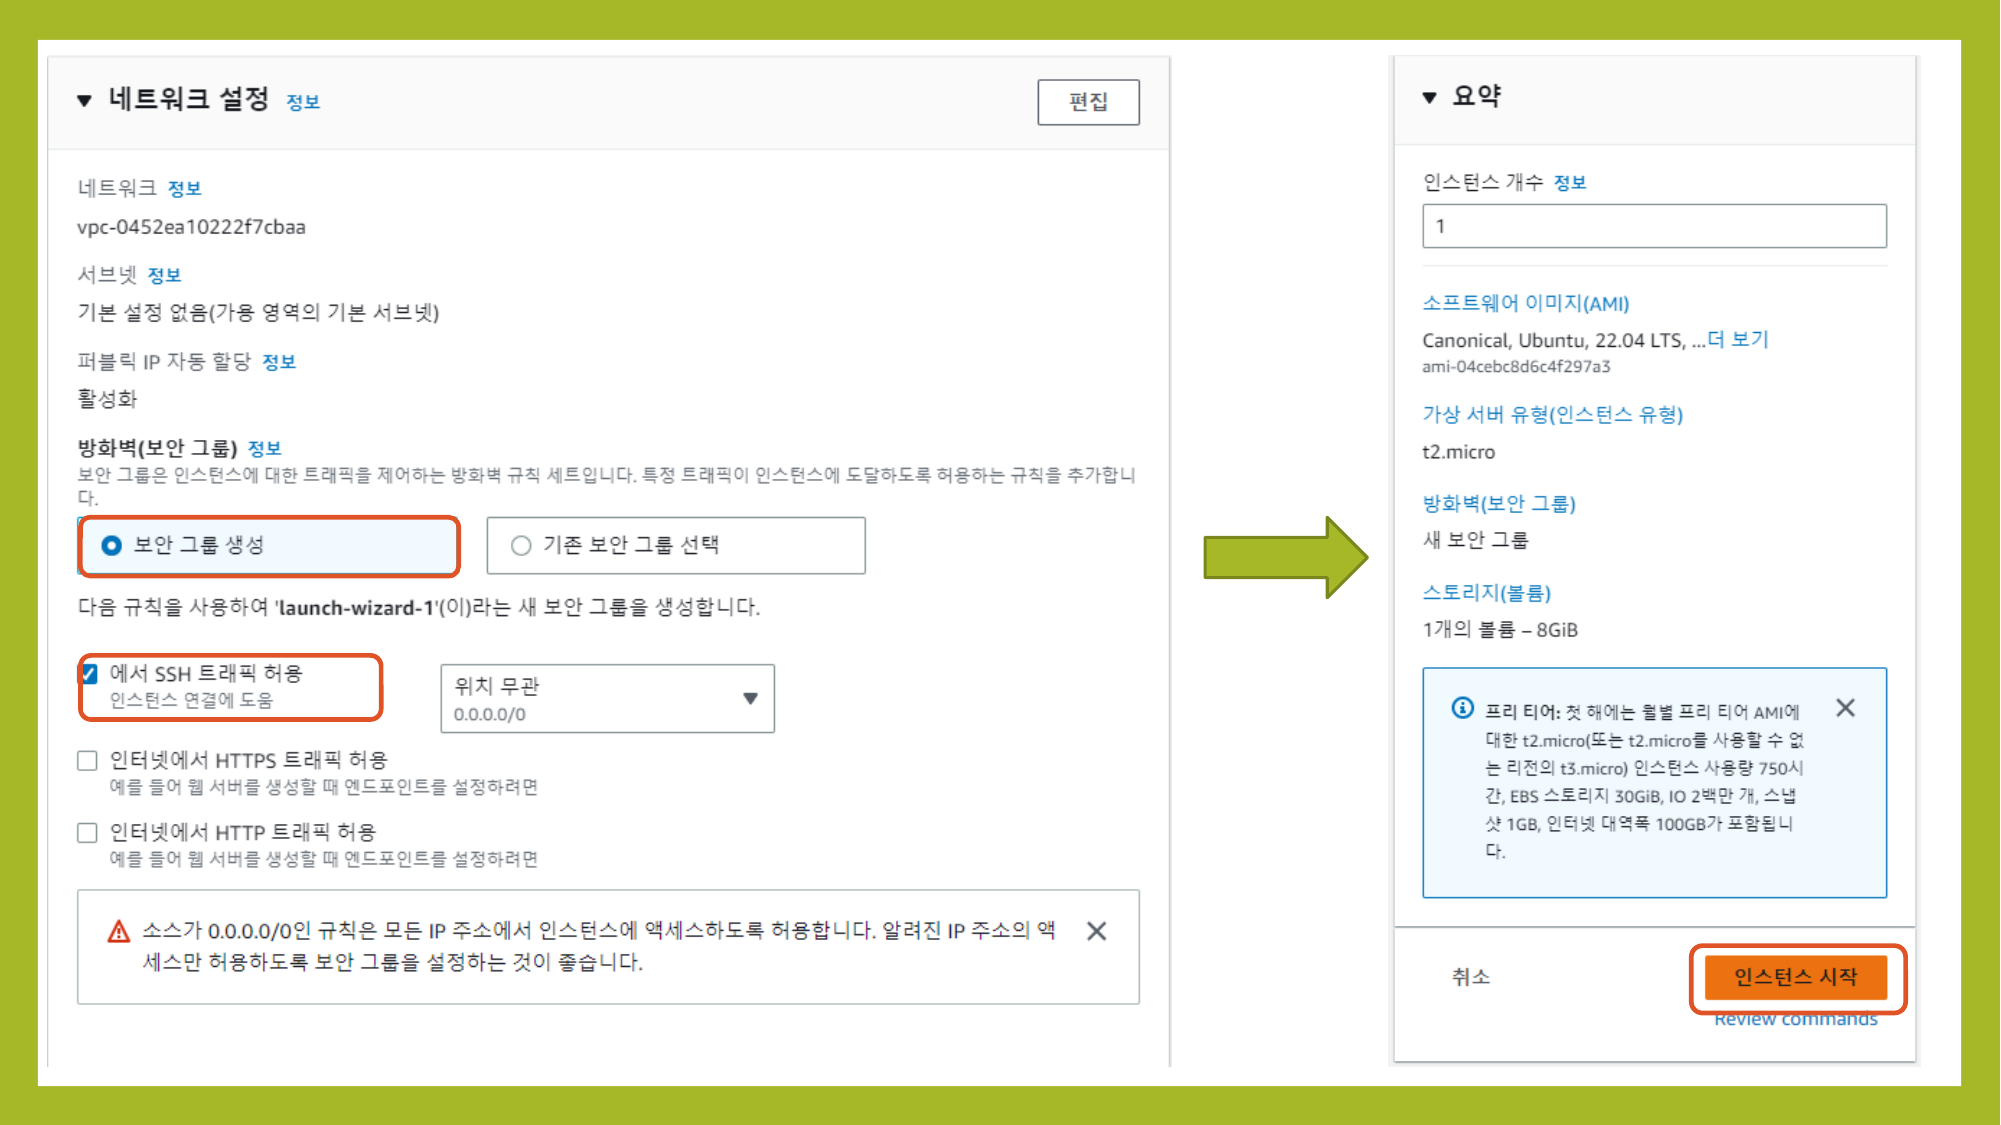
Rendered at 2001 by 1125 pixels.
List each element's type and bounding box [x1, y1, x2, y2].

picture [1388, 55, 1922, 1068]
text_box [1203, 515, 1369, 600]
picture [46, 55, 1173, 1068]
